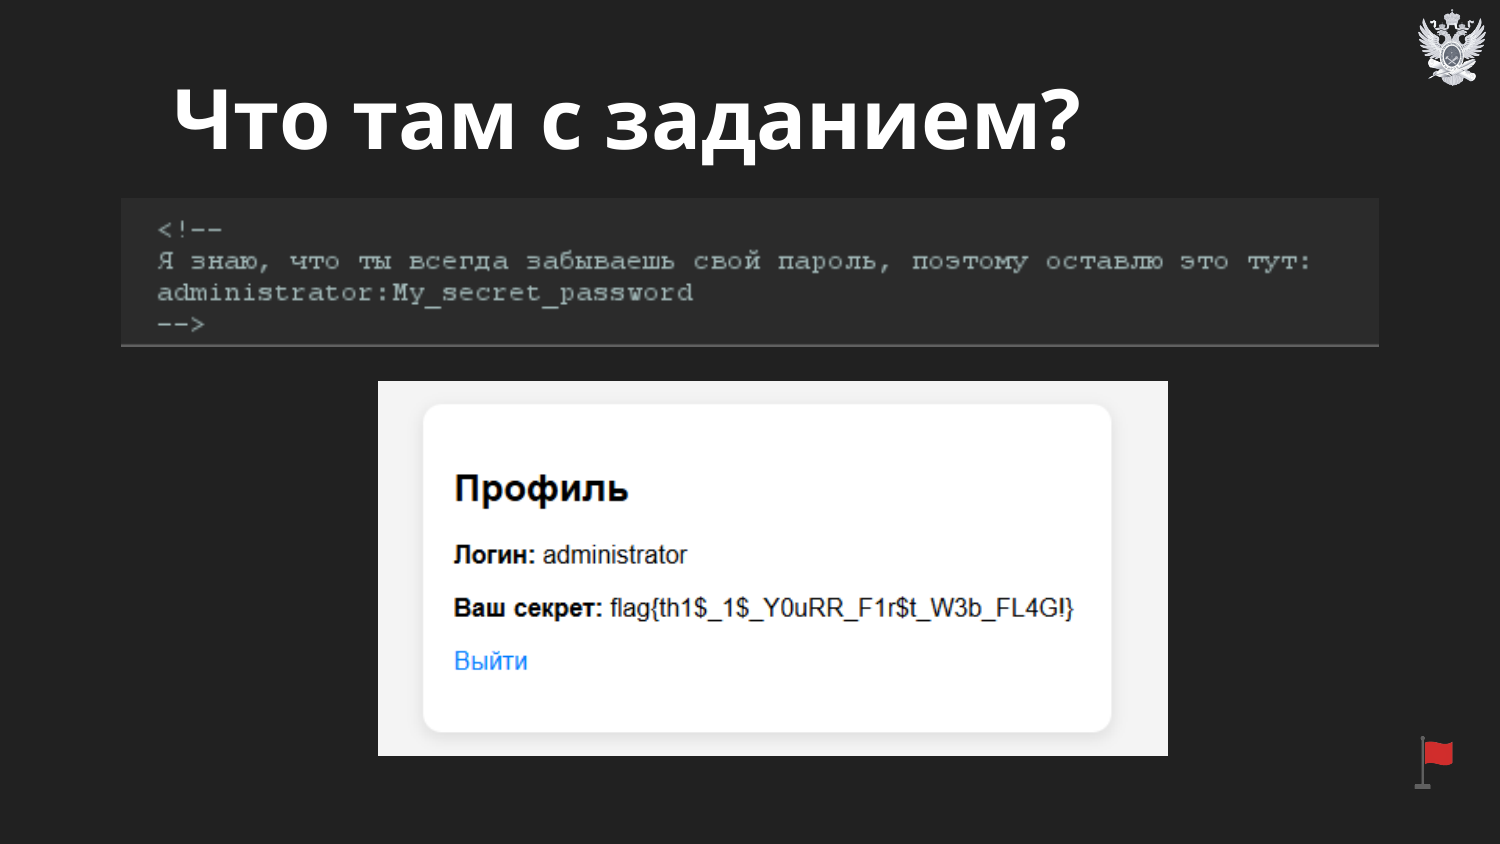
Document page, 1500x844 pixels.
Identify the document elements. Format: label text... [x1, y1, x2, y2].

picture [1403, 0, 1500, 97]
picture [1397, 726, 1470, 799]
picture [377, 380, 1168, 757]
picture [121, 197, 1379, 347]
title Что там с заданием? [158, 32, 1387, 182]
